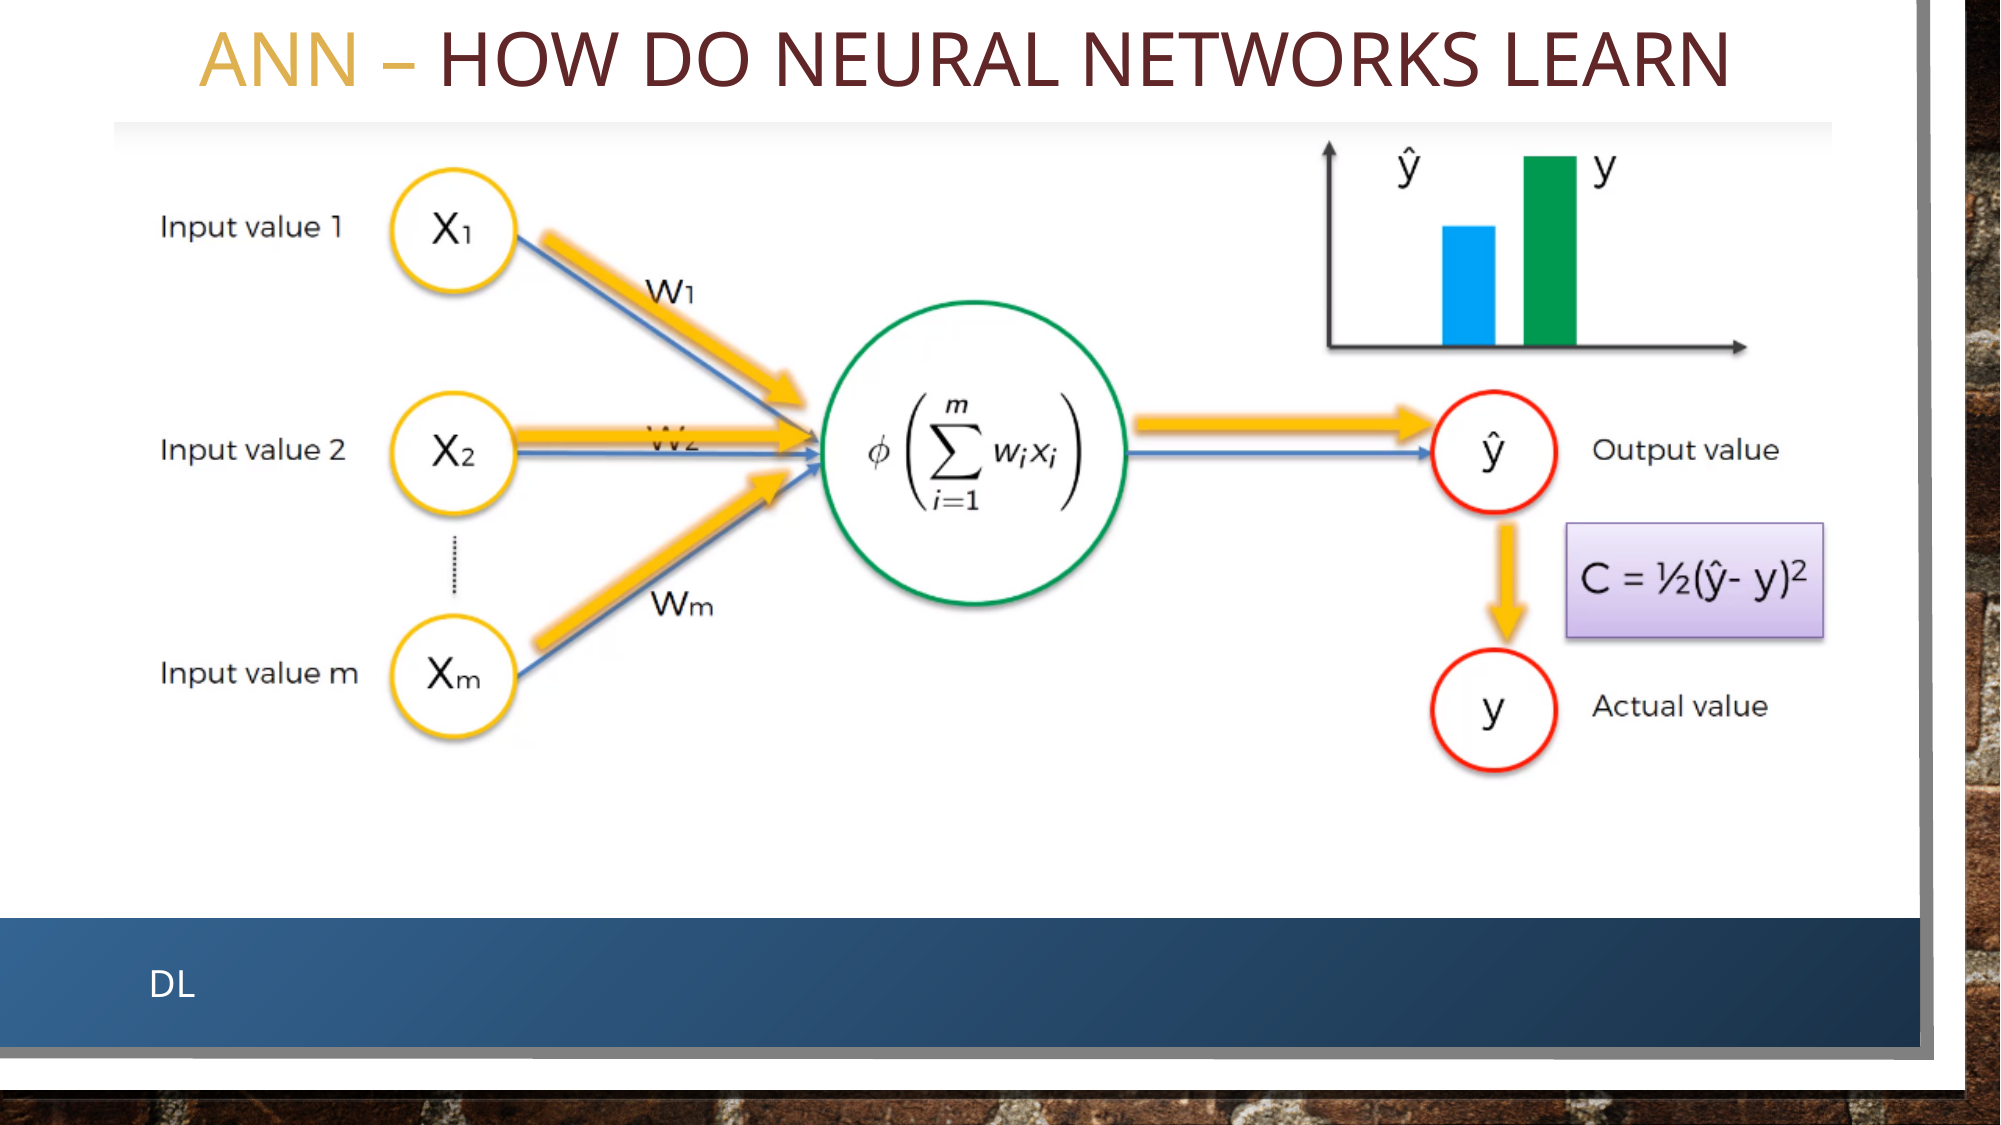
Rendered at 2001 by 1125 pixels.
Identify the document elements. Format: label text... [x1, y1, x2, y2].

picture [113, 122, 1832, 845]
text_box DL [133, 953, 1751, 1013]
text_box ANN – How do Neural Networks learn [55, 17, 1879, 95]
picture [0, 0, 2001, 1125]
